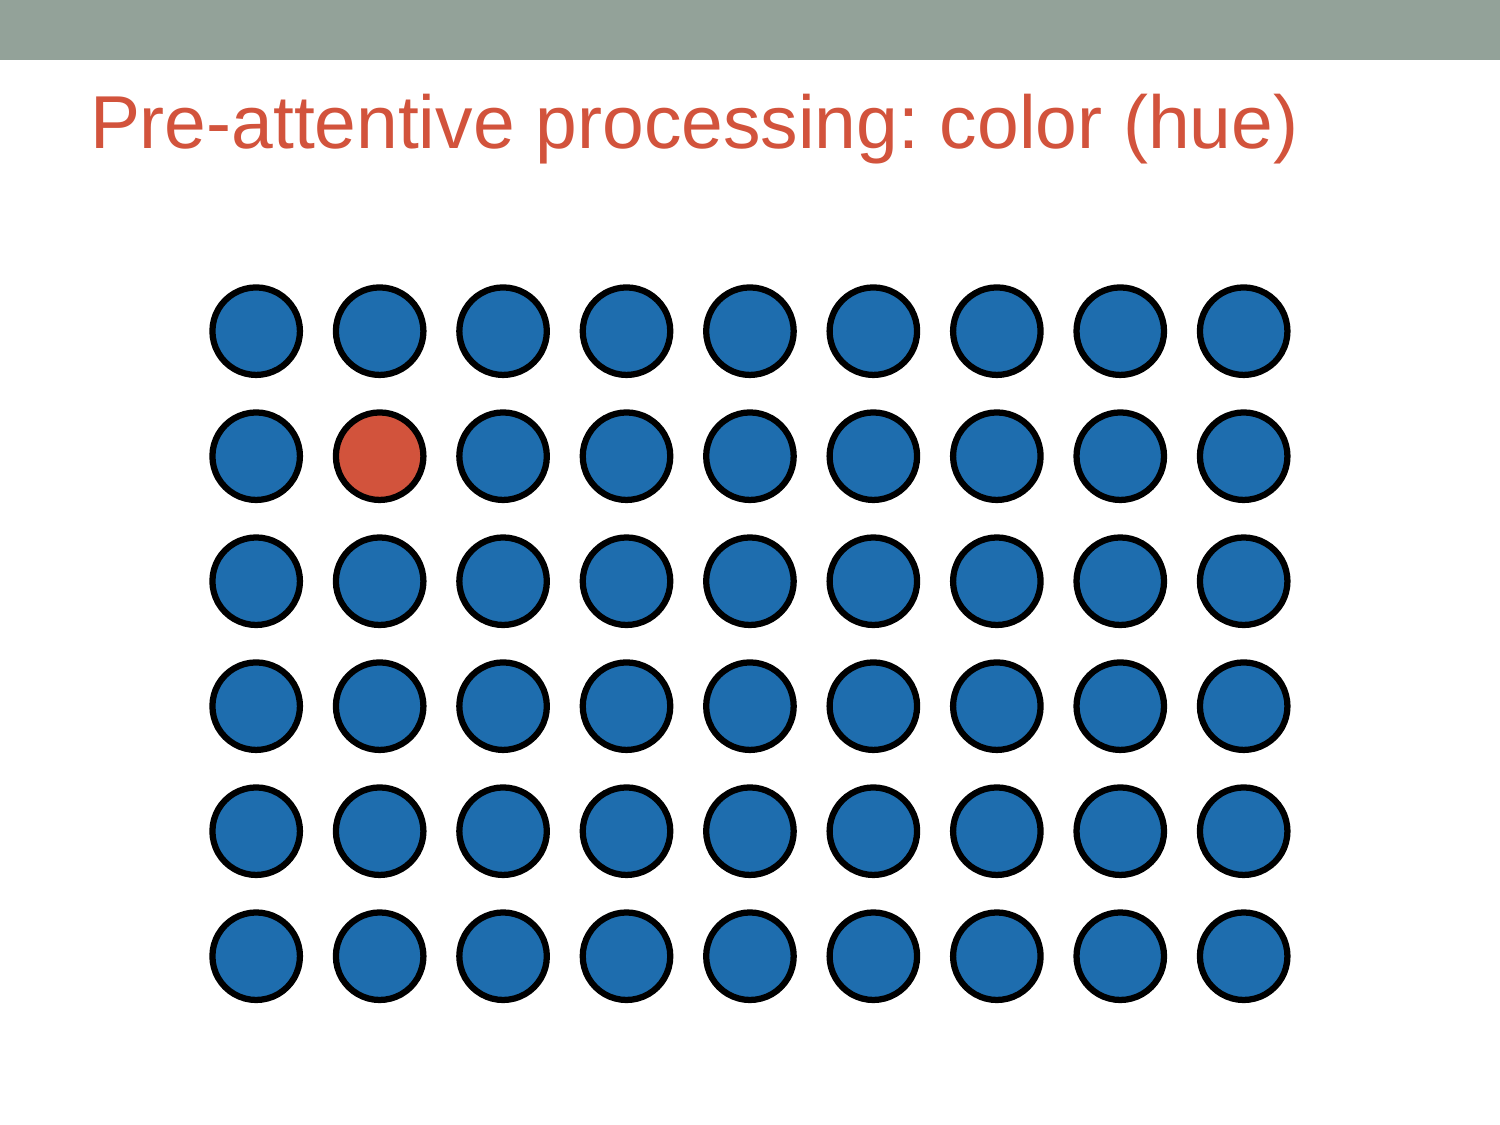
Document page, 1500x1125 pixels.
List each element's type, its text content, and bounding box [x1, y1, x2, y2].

text_box [706, 662, 794, 750]
text_box [582, 412, 671, 500]
text_box [335, 537, 424, 625]
text_box [953, 537, 1041, 625]
text_box [1076, 912, 1165, 1000]
text_box [829, 537, 918, 625]
text_box [212, 787, 300, 875]
text_box [1076, 662, 1165, 750]
text_box [1199, 912, 1288, 1000]
text_box [1076, 787, 1165, 875]
text_box [212, 287, 300, 375]
text_box [335, 412, 424, 500]
text_box [829, 287, 918, 375]
text_box [582, 787, 671, 875]
text_box [706, 537, 794, 625]
text_box [706, 912, 794, 1000]
text_box [829, 412, 918, 500]
text_box [1076, 412, 1165, 500]
text_box [829, 662, 918, 750]
text_box [335, 662, 424, 750]
text_box [459, 287, 547, 375]
text_box [582, 912, 671, 1000]
text_box [1076, 287, 1165, 375]
text_box [212, 537, 300, 625]
text_box [582, 662, 671, 750]
text_box [459, 412, 547, 500]
text_box [582, 537, 671, 625]
text_box [706, 412, 794, 500]
text_box [953, 412, 1041, 500]
text_box [212, 662, 300, 750]
text_box [582, 287, 671, 375]
text_box [953, 912, 1041, 1000]
text_box [459, 912, 547, 1000]
text_box [1199, 412, 1288, 500]
text_box [953, 287, 1041, 375]
text_box [459, 787, 547, 875]
text_box [706, 787, 794, 875]
text_box [953, 787, 1041, 875]
text_box [335, 912, 424, 1000]
text_box [1076, 537, 1165, 625]
text_box [1199, 287, 1288, 375]
text_box [212, 412, 300, 500]
text_box [829, 787, 918, 875]
text_box [335, 287, 424, 375]
text_box [459, 537, 547, 625]
text_box [1199, 537, 1288, 625]
text_box [829, 912, 918, 1000]
text_box [212, 912, 300, 1000]
text_box [335, 787, 424, 875]
title Pre-attentive processing: color (hue) [75, 37, 1425, 200]
text_box [1199, 662, 1288, 750]
text_box [1199, 787, 1288, 875]
text_box [459, 662, 547, 750]
text_box [706, 287, 794, 375]
text_box [953, 662, 1041, 750]
